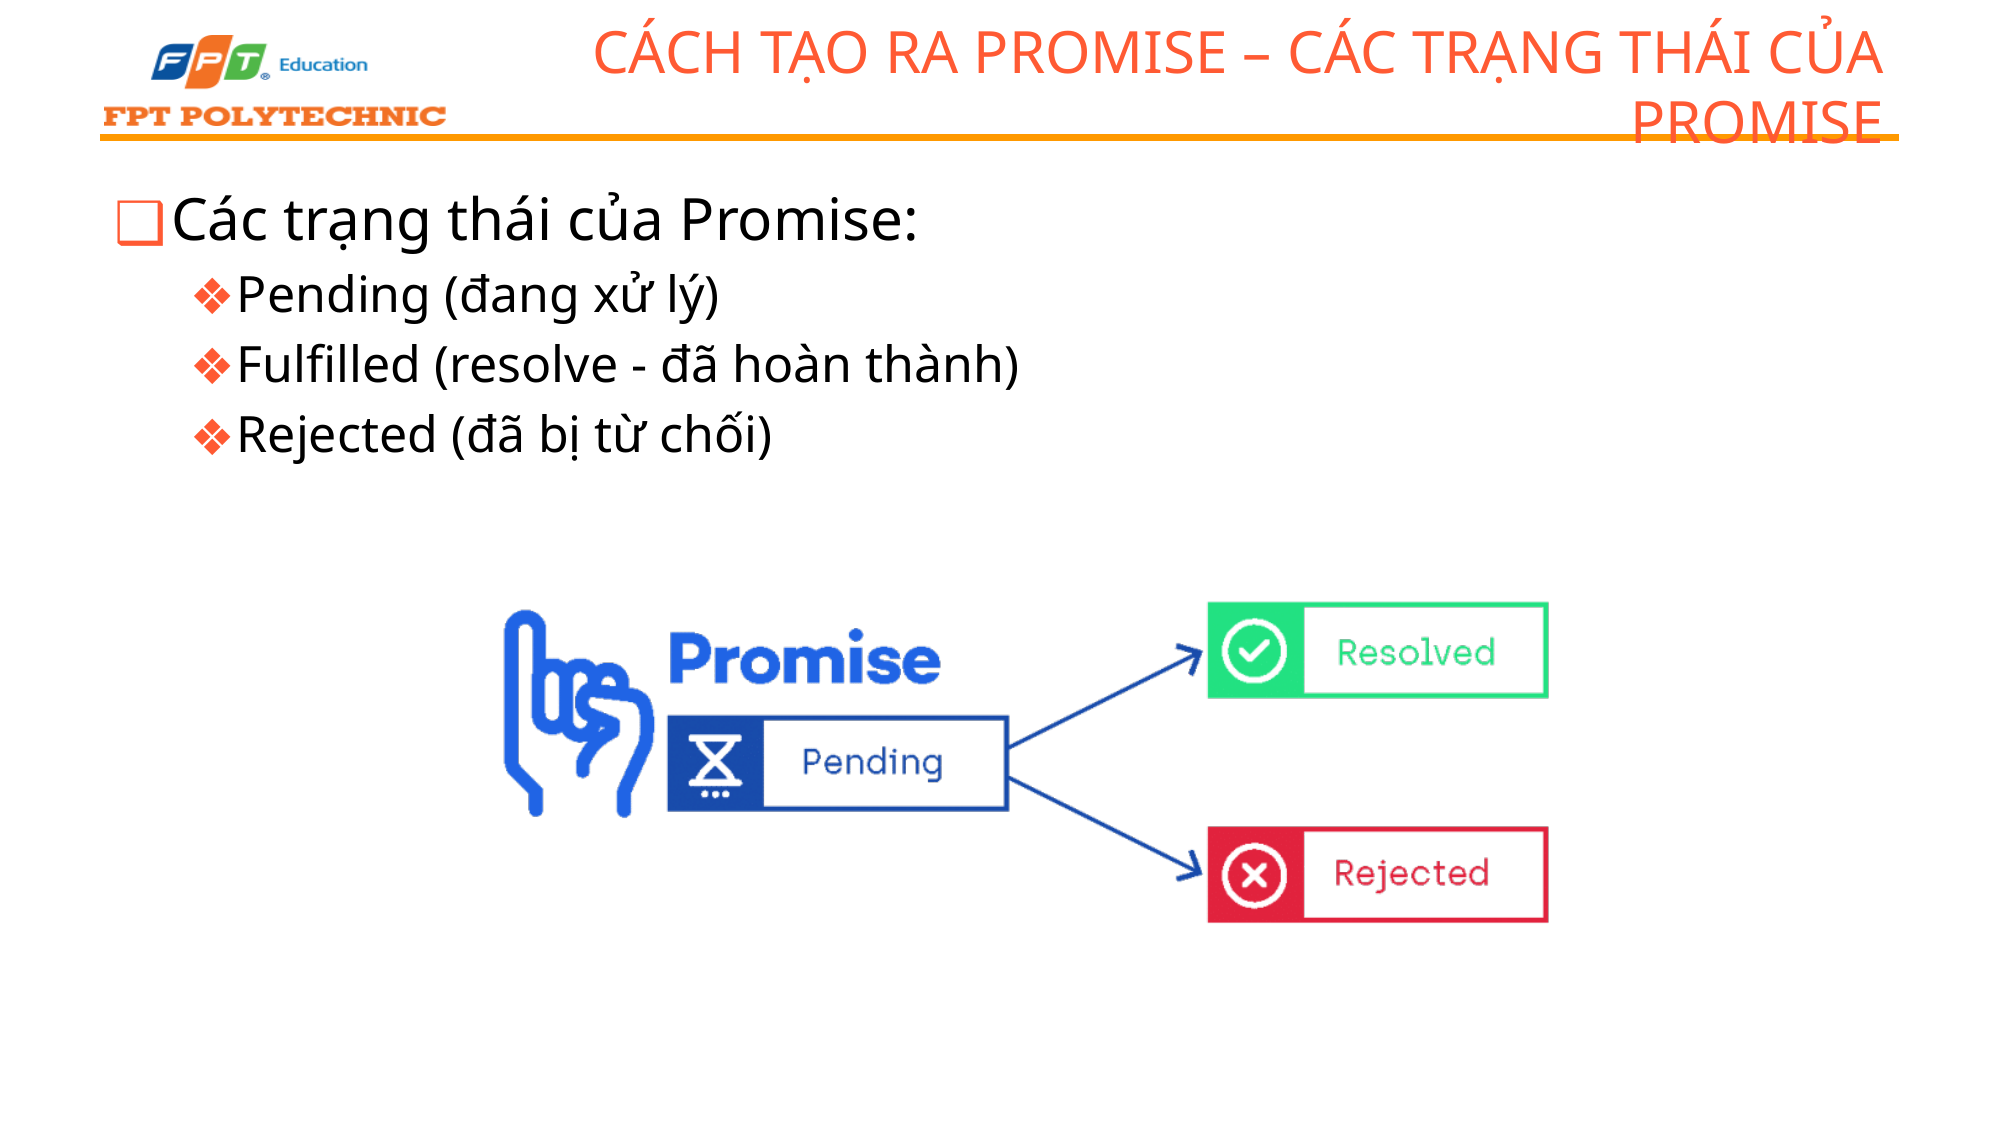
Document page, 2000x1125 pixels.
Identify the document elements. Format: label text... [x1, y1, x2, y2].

title Cách tạo ra Promise – các trạng thái của Promise [449, 45, 1900, 125]
list Các trạng thái của Promise: Pending (đang xử lý) Fulfilled (resolve - đã hoàn thành) Rejected (đã bị từ chối) [99, 174, 1900, 1038]
picture [399, 499, 1662, 1026]
picture [104, 35, 450, 126]
